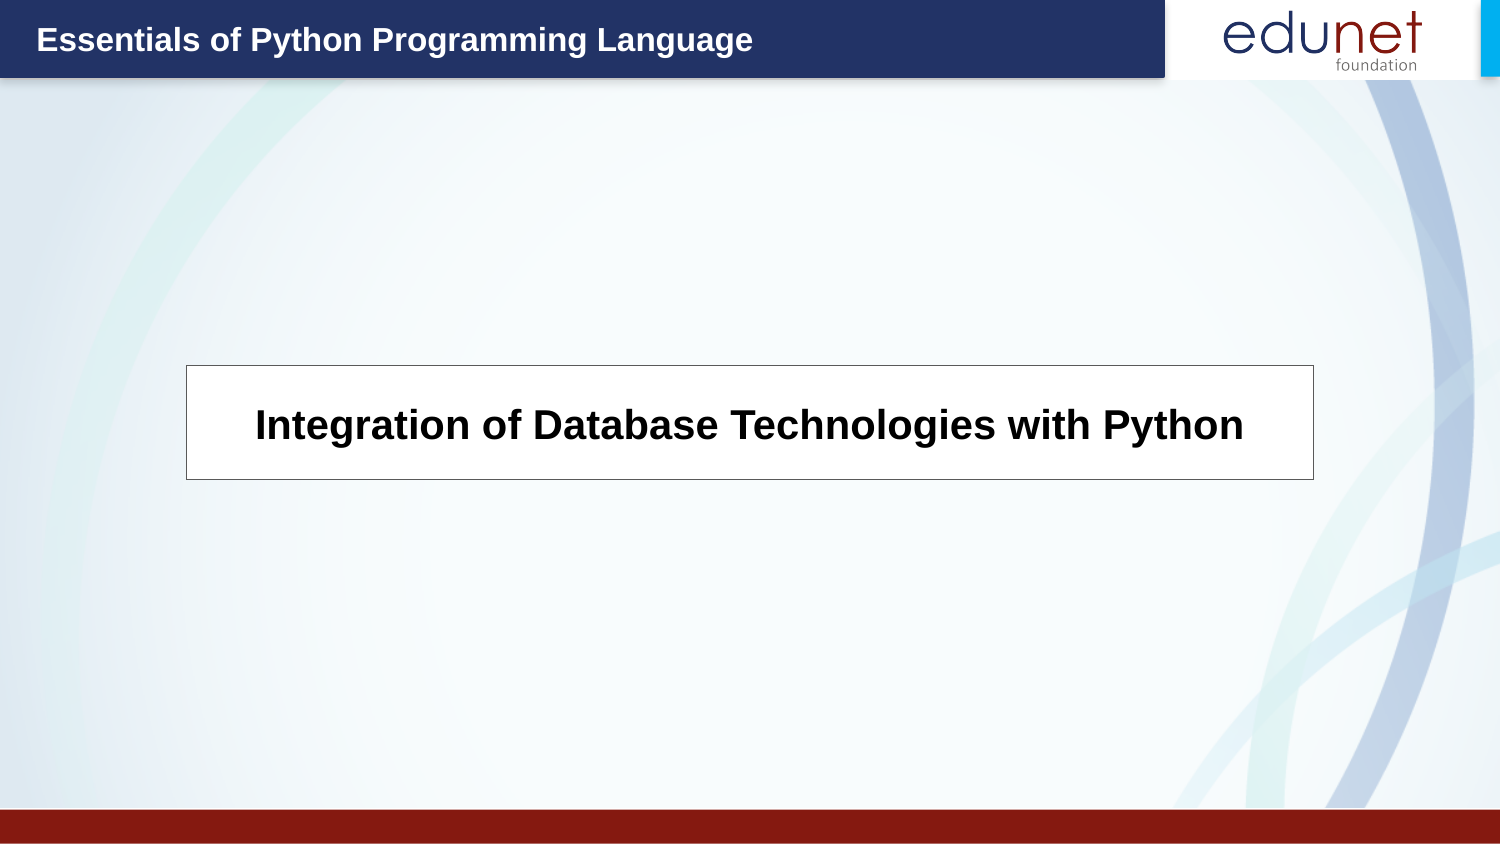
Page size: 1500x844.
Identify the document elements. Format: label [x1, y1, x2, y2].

picture [0, 80, 1500, 808]
picture [1219, 8, 1424, 75]
